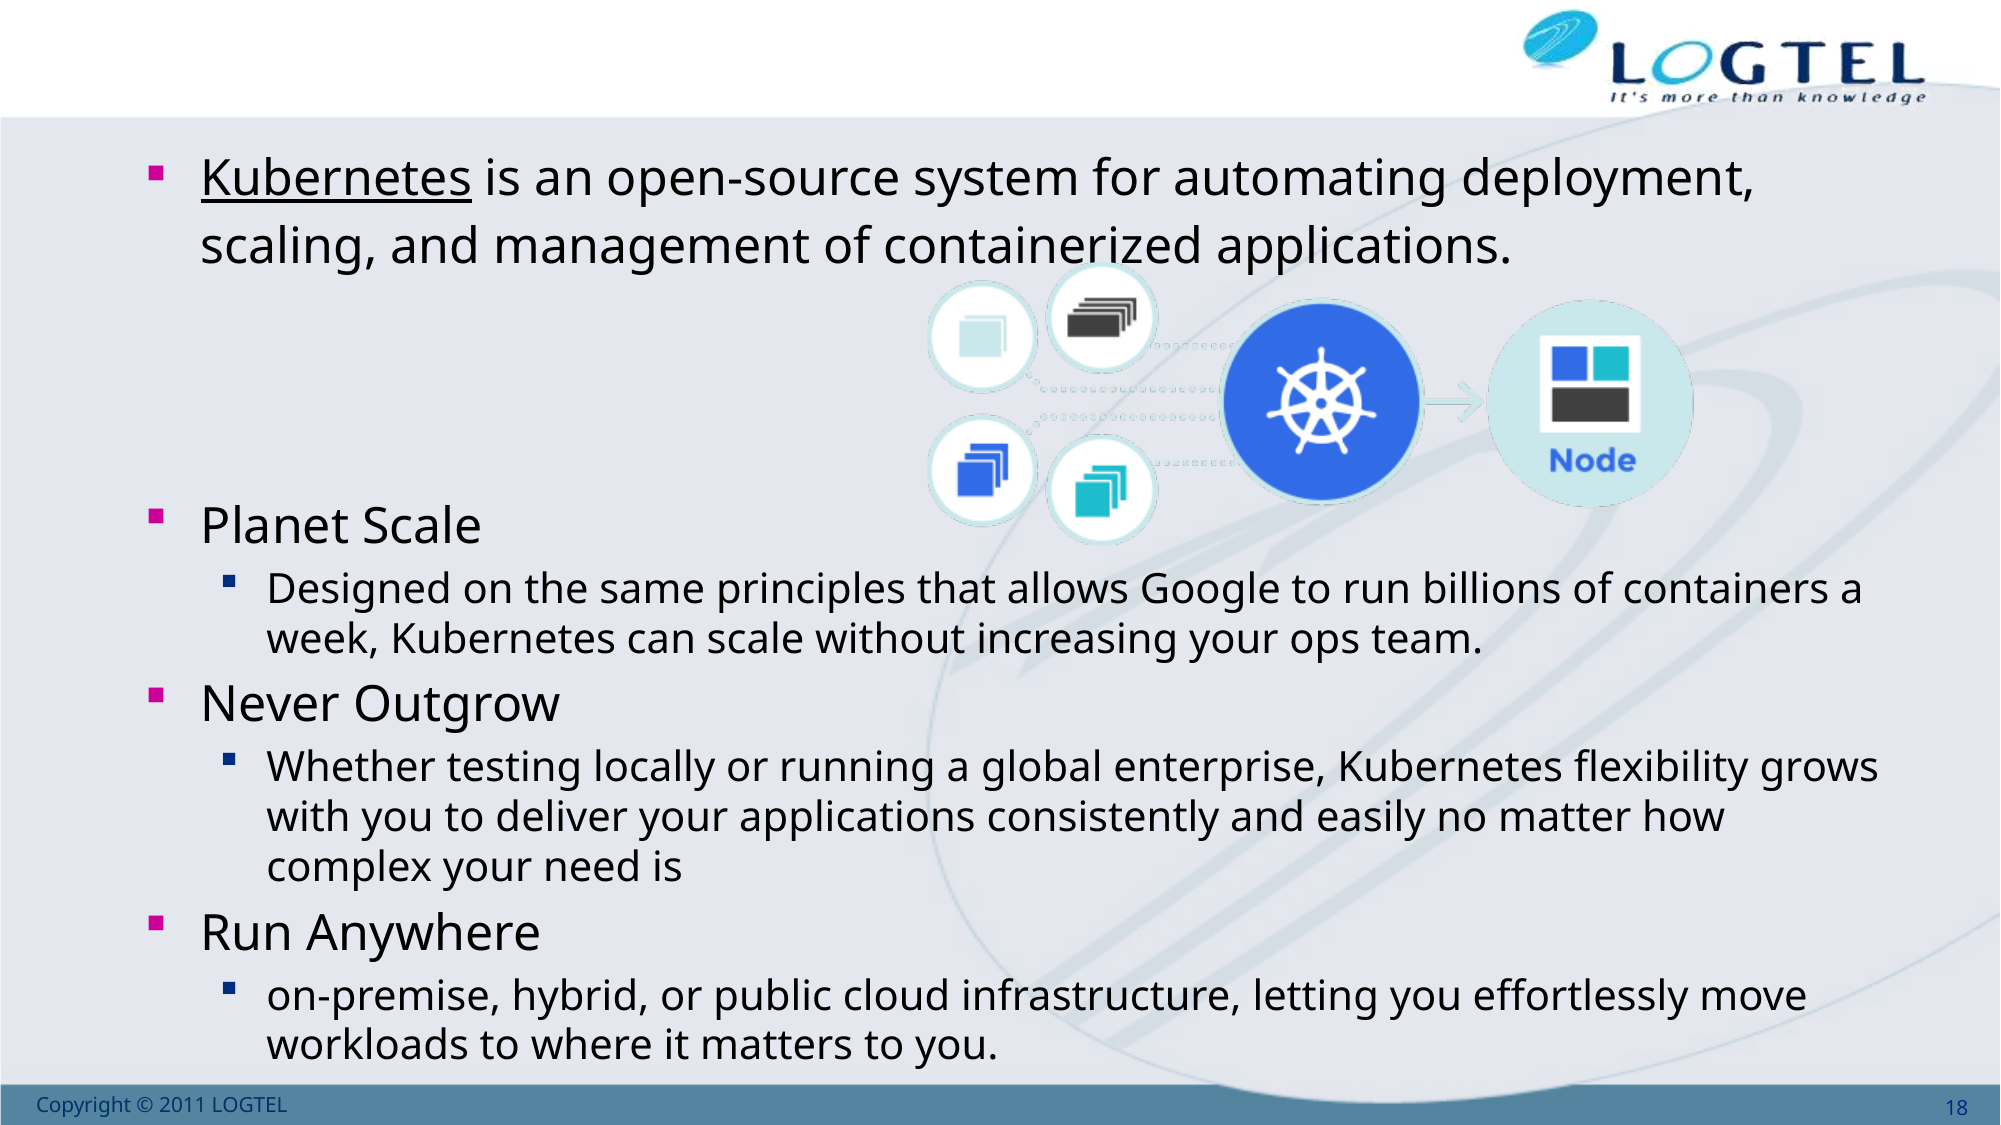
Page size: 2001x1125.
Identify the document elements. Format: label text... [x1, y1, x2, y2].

slide_number 18 [1516, 1087, 1984, 1125]
picture [927, 262, 1695, 546]
list Kubernetes is an open-source system for automating deployment, scaling, and management of containerized applications. Planet Scale Designed on the same principles that allows Google to run billions of containers a week, Kubernetes can scale without increasing your ops team. Never Outgrow Whether testing locally or running a global enterprise, Kubernetes flexibility grows with you to deliver your applications consistently and easily no matter how complex your need is Run Anywhere on-premise, hybrid, or public cloud infrastructure, letting you effortlessly move workloads to where it matters to you. [129, 136, 1901, 1088]
picture [0, 0, 2000, 1125]
